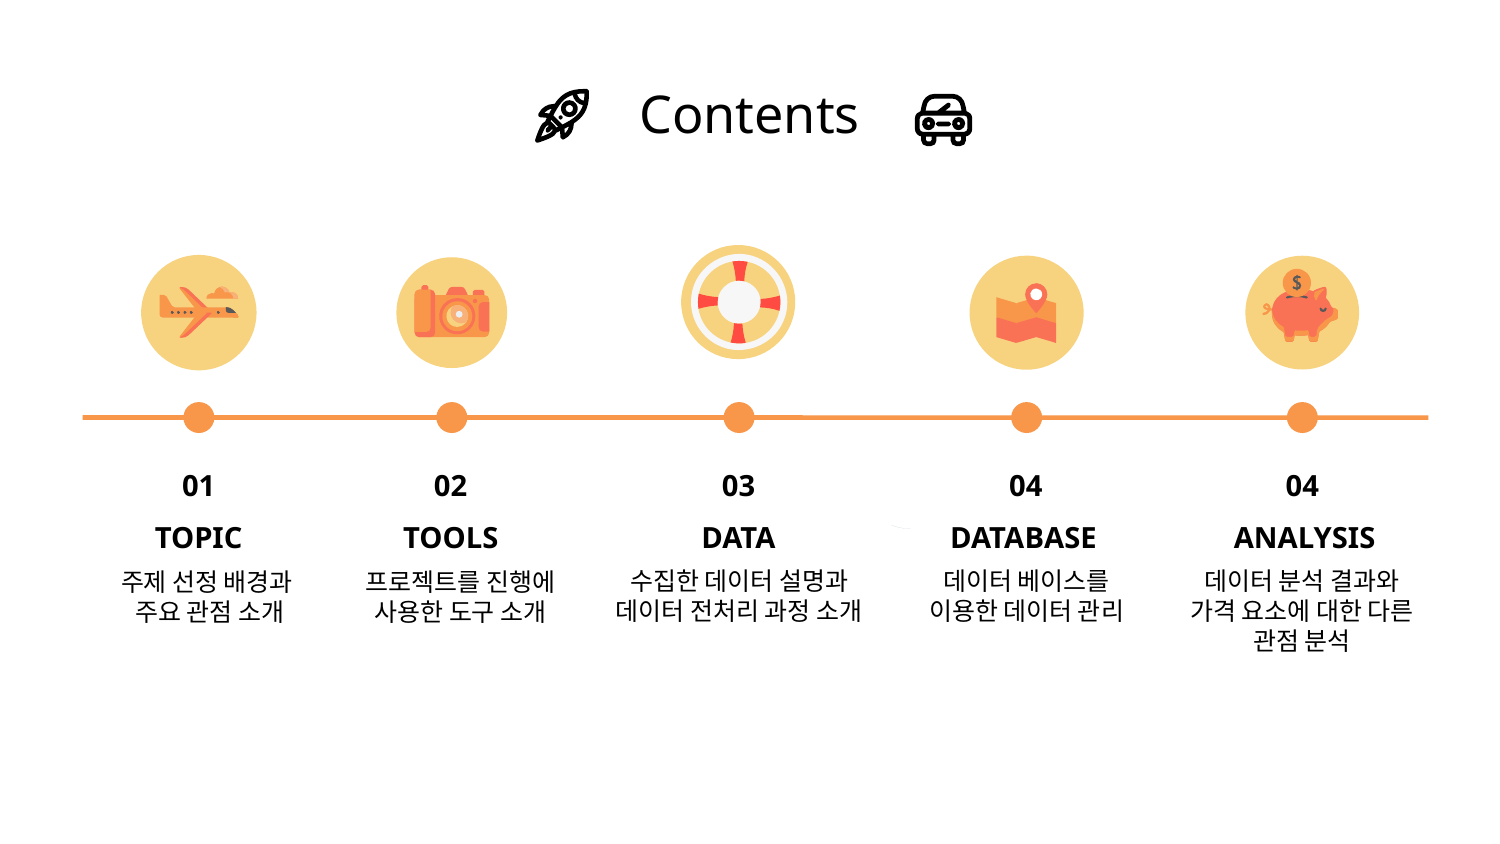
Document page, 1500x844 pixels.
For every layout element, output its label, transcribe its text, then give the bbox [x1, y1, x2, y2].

text_box [1011, 402, 1043, 434]
text_box [436, 402, 468, 434]
text_box DATA [656, 494, 821, 545]
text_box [535, 89, 589, 143]
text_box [915, 94, 972, 146]
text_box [159, 286, 239, 338]
text_box TOOLS [368, 494, 533, 545]
text_box 03 [656, 442, 821, 494]
text_box 데이터 베이스를 이용한 데이터 관리 [882, 550, 1158, 637]
text_box DATABASE [914, 493, 1133, 545]
text_box [1268, 255, 1338, 268]
text_box [183, 402, 215, 434]
text_box 02 [368, 442, 533, 494]
text_box [723, 402, 755, 434]
text_box [710, 245, 766, 252]
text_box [414, 284, 490, 338]
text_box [996, 282, 1057, 344]
text_box [1286, 402, 1318, 434]
text_box ANALYSIS [1202, 493, 1408, 545]
text_box 프로젝트를 진행에 사용한 도구 소개 [331, 551, 590, 652]
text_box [1262, 268, 1339, 342]
text_box 데이터 분석 결과와 가격 요소에 대한 다른 관점 분석 [1158, 550, 1446, 710]
text_box TOPIC [92, 493, 306, 545]
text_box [685, 253, 791, 351]
text_box [396, 257, 508, 369]
text_box [969, 255, 1084, 370]
text_box [141, 254, 257, 371]
text_box 수집한 데이터 설명과 데이터 전처리 과정 소개 [594, 550, 882, 637]
text_box 주제 선정 배경과 주요 관점 소개 [80, 551, 331, 652]
text_box 01 [116, 442, 282, 494]
text_box [1245, 271, 1360, 370]
text_box 04 [943, 442, 1109, 494]
text_box 04 [1219, 442, 1385, 494]
title Contents [75, 72, 1425, 159]
